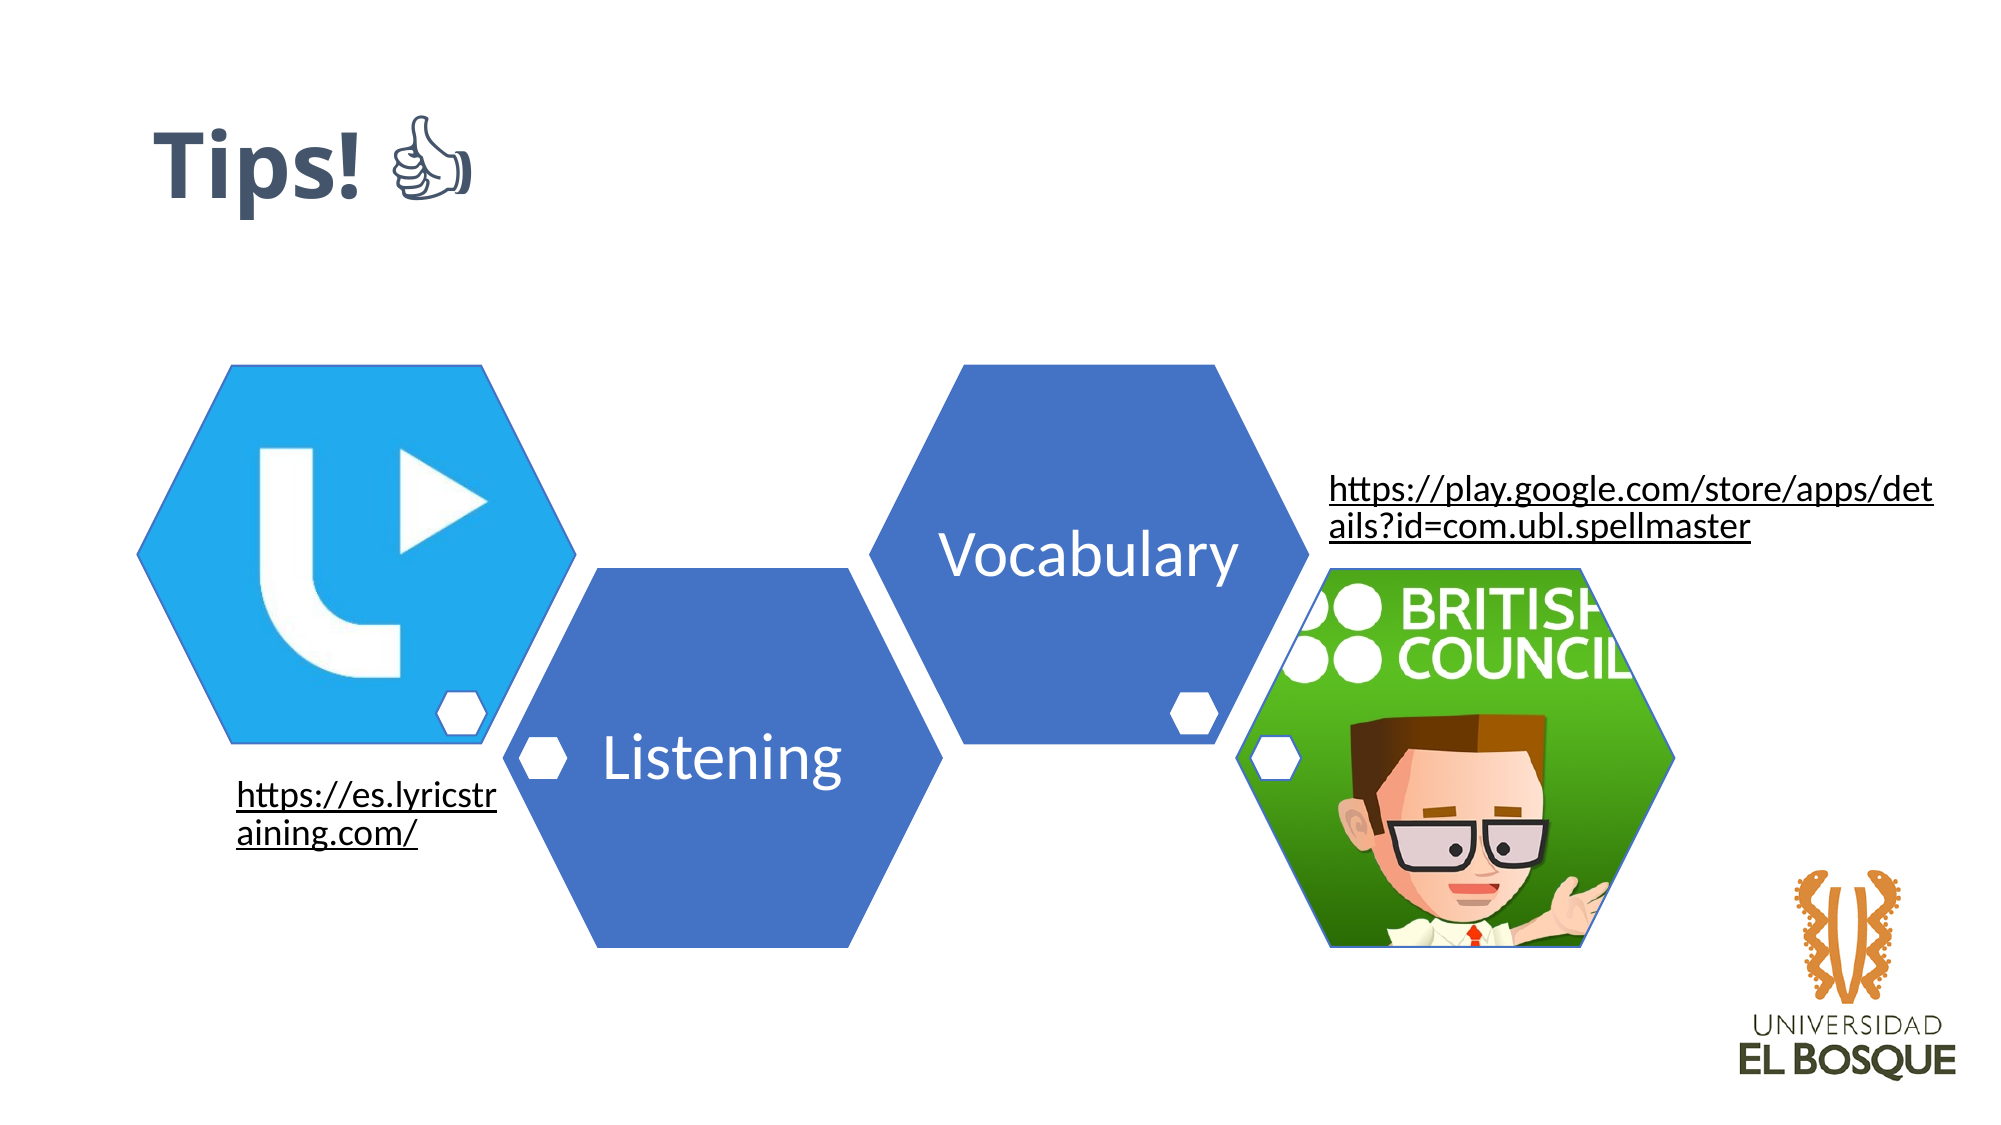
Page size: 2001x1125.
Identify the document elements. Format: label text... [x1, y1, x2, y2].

title Tips! 👍 [137, 59, 1863, 278]
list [137, 299, 1675, 1014]
text_box https://play.google.com/store/apps/details?id=com.ubl.spellmaster [1675, 456, 1965, 562]
picture [1731, 862, 1965, 1088]
